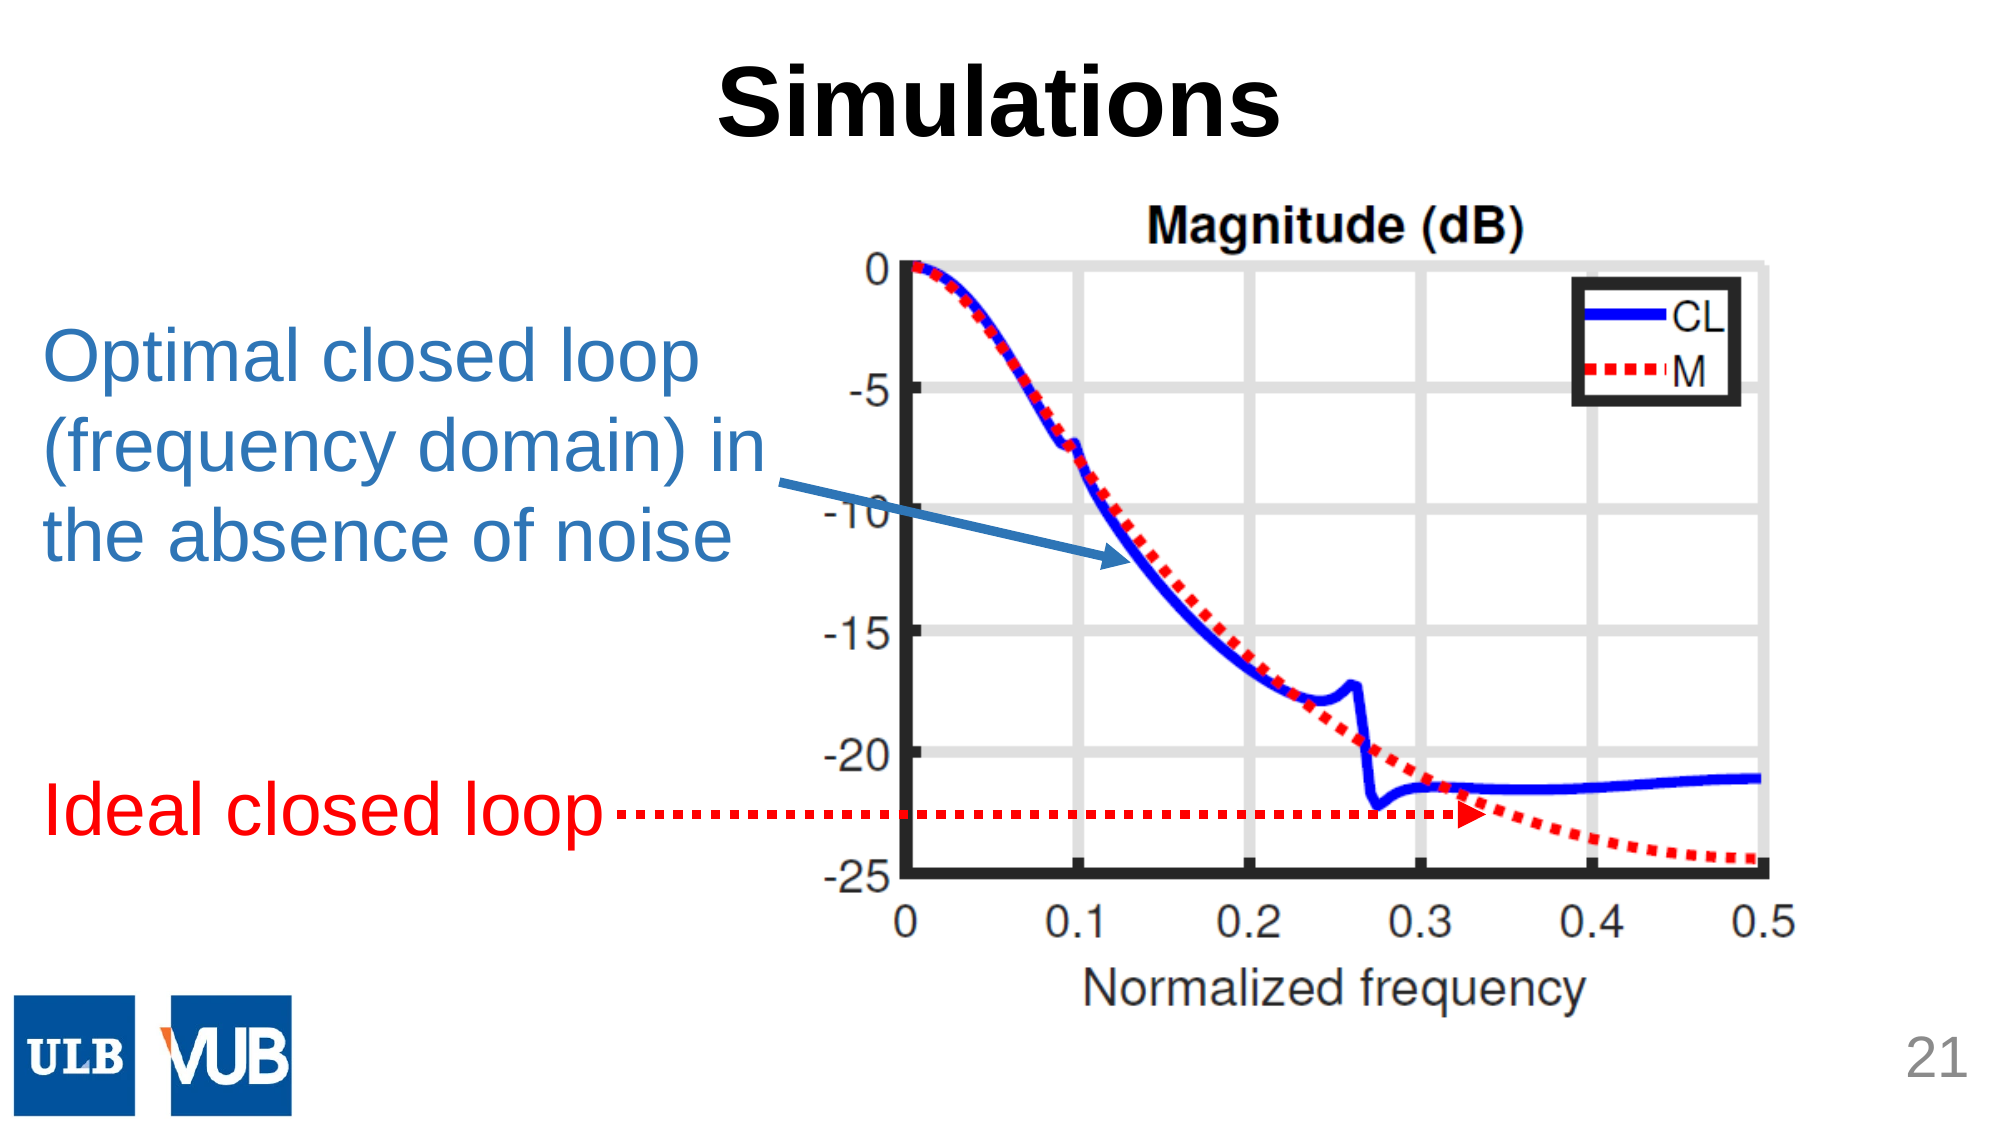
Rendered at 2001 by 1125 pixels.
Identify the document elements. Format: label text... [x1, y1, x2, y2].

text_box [779, 481, 1131, 563]
picture [809, 189, 1828, 1026]
slide_number 21 [1827, 995, 1986, 1112]
text_box Optimal closed loop (frequency domain) in the absence of noise [27, 298, 809, 584]
picture [10, 991, 295, 1121]
text_box Simulations [68, 40, 1932, 178]
text_box Ideal closed loop [27, 753, 809, 858]
